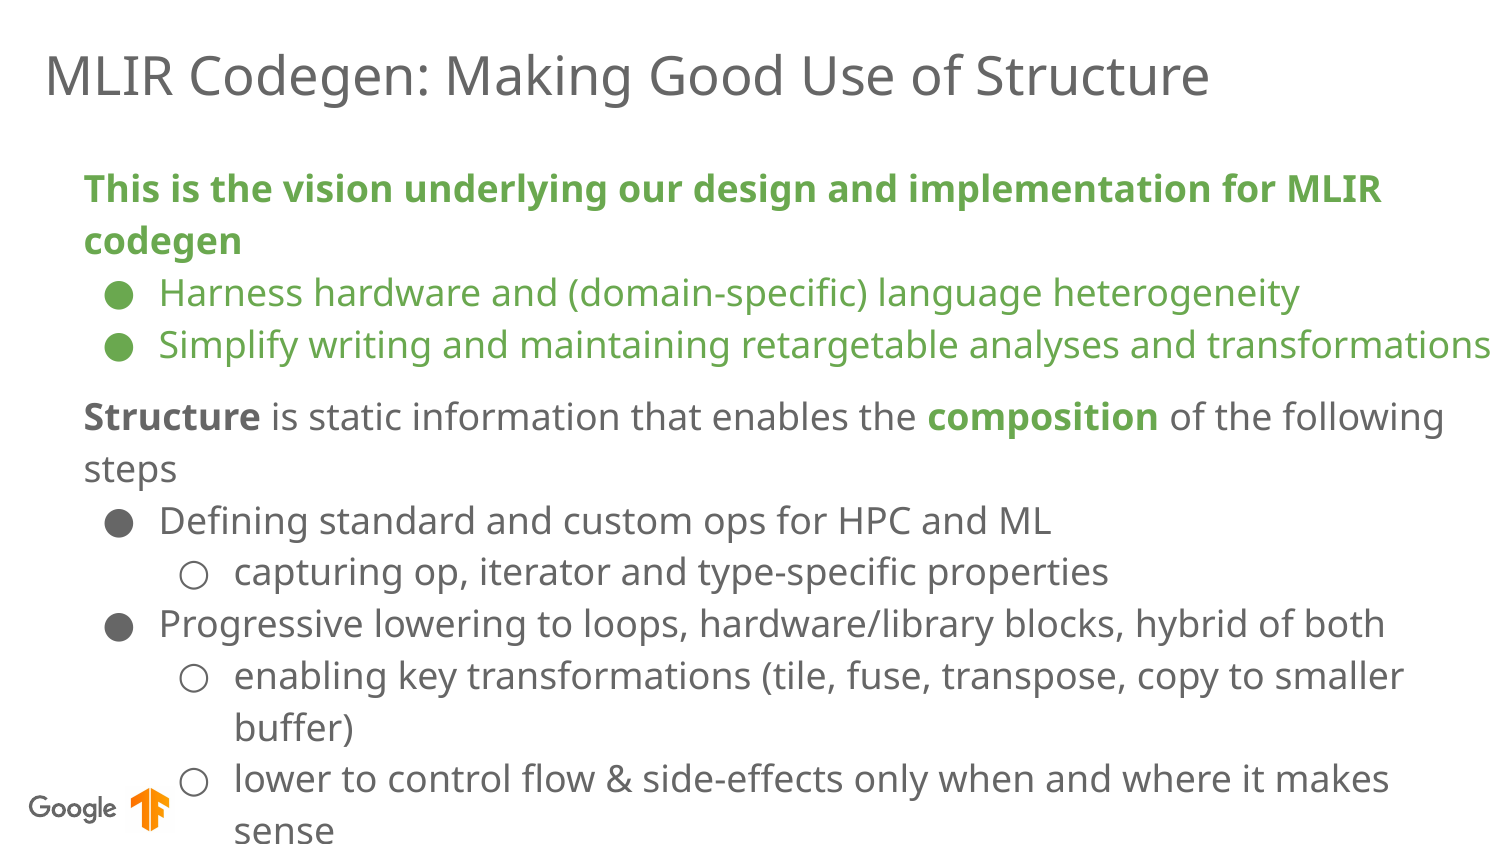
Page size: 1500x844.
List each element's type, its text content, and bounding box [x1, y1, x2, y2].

title MLIR Codegen: Making Good Use of Structure [29, 26, 1471, 121]
text_box This is the vision underlying our design and implementation for MLIR codegen Harness hardware and (domain-specific) language heterogeneity Simplify writing and maintaining retargetable analyses and transformations Structure is static information that enables the composition of the following steps Defining standard and custom ops for HPC and ML capturing op, iterator and type-specific properties Progressive lowering to loops, hardware/library blocks, hybrid of both enabling key transformations (tile, fuse, transpose, copy to smaller buffer) lower to control flow & side-effects only when and where it makes sense offer declarative patterns leveraging MLIR rewriting and legalization logic expose hardware constraints and cost model = f(hardware) Feedback welcome! [68, 143, 1500, 844]
